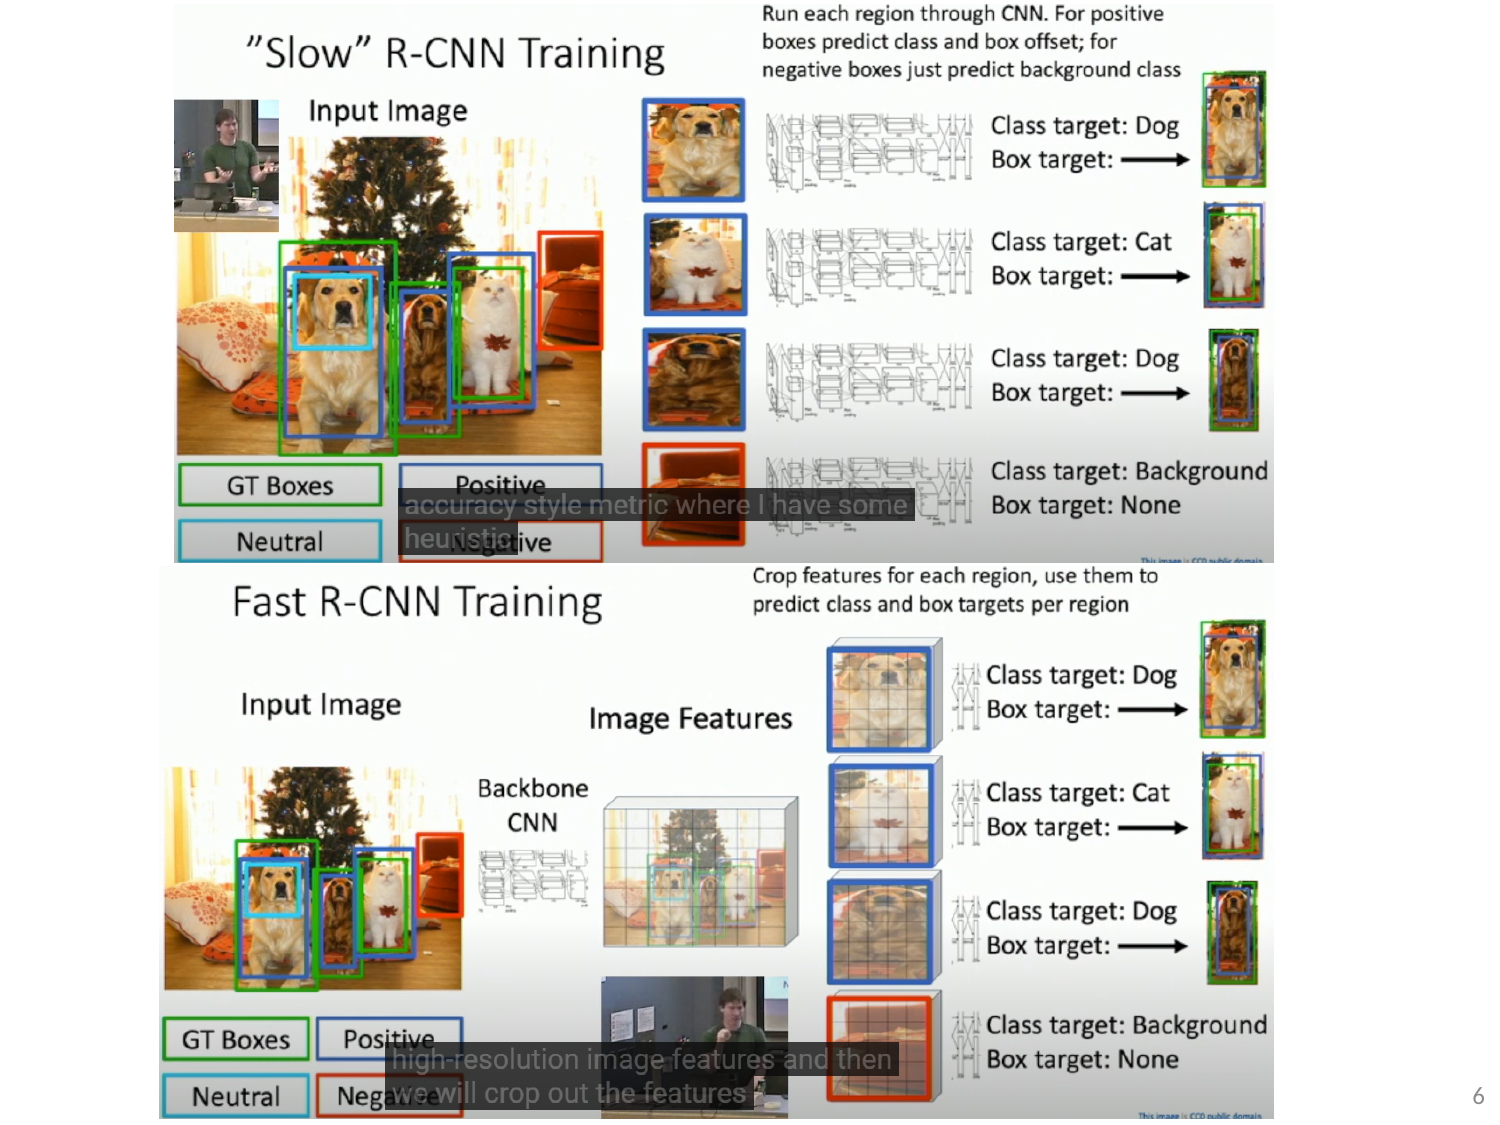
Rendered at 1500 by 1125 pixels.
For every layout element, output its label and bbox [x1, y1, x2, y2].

picture [159, 566, 1275, 1120]
picture [174, 4, 1275, 563]
